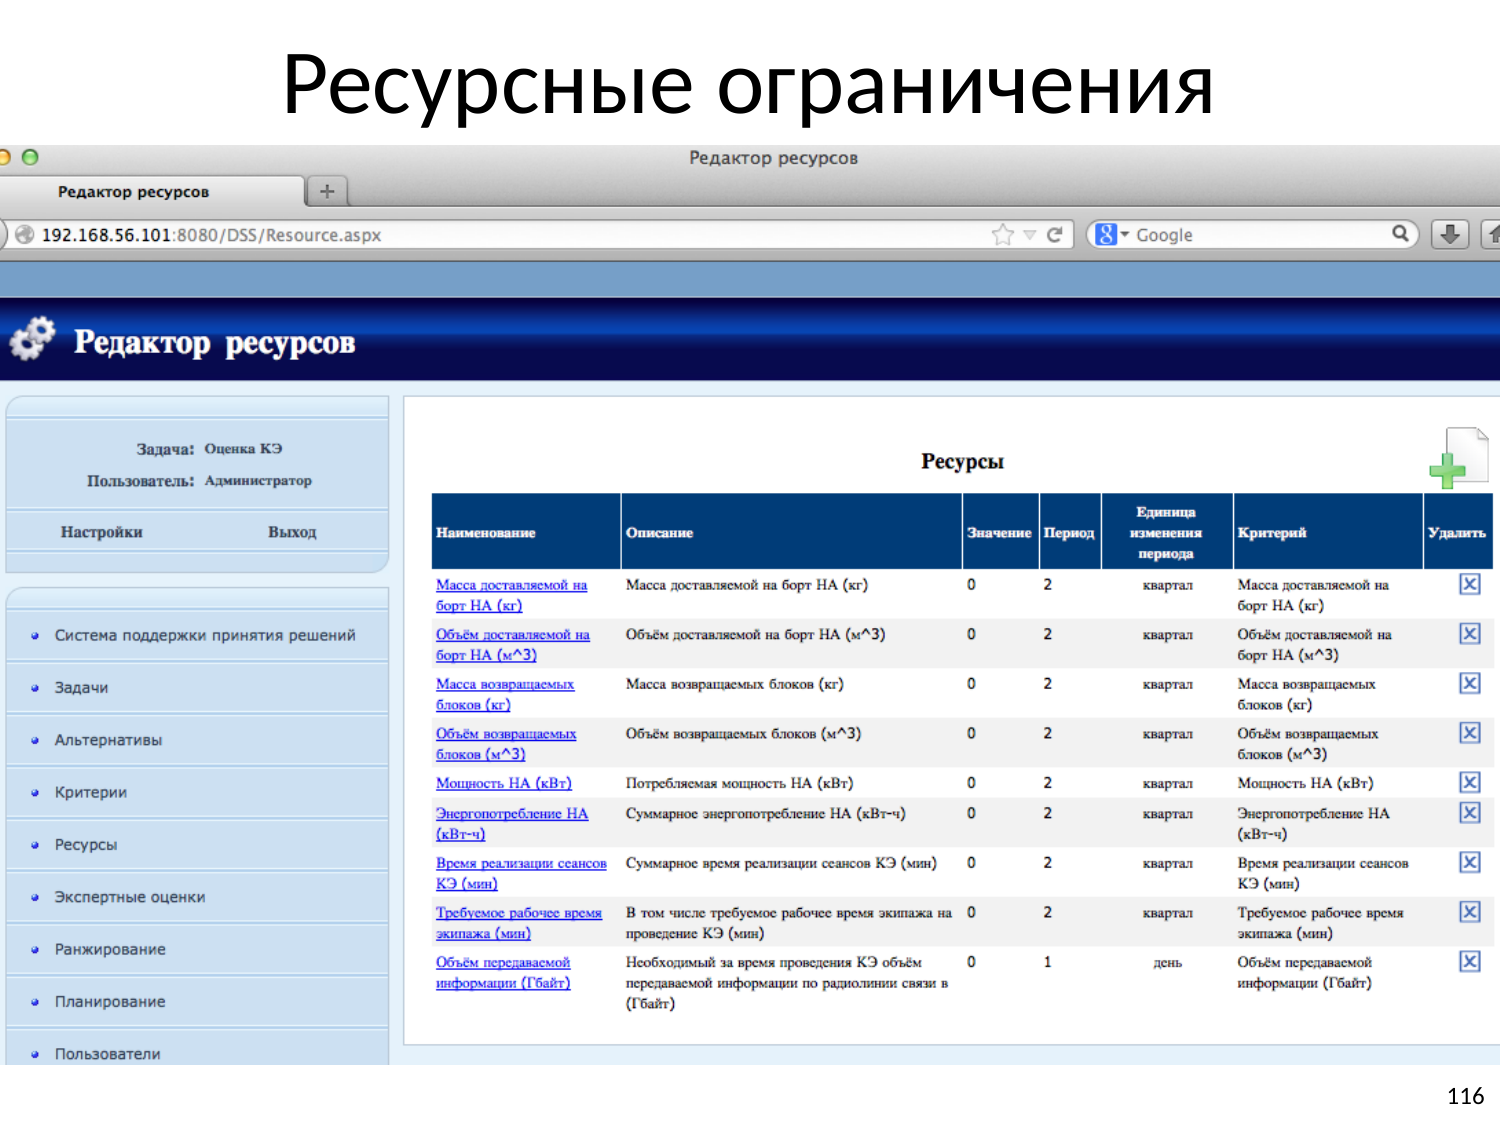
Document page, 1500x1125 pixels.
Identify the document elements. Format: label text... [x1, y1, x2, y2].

slide_number 116 [1149, 1072, 1500, 1125]
title Ресурсные ограничения [75, 8, 1425, 144]
picture [0, 145, 1500, 1066]
